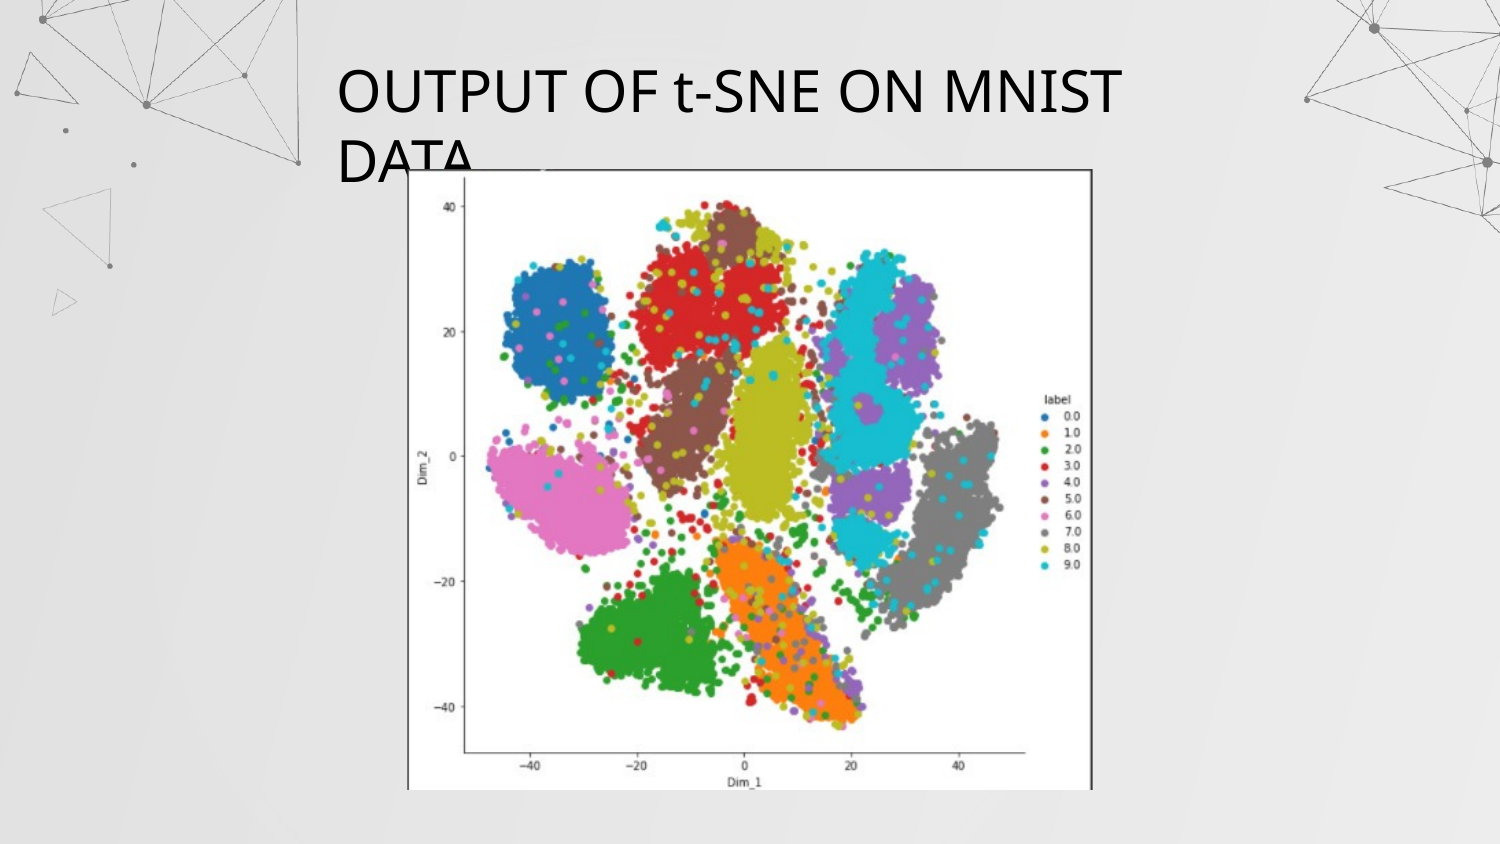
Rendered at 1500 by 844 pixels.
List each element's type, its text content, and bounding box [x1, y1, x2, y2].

picture [0, 0, 1500, 844]
text_box OUTPUT OF t-SNE ON MNIST DATA [321, 38, 1207, 209]
